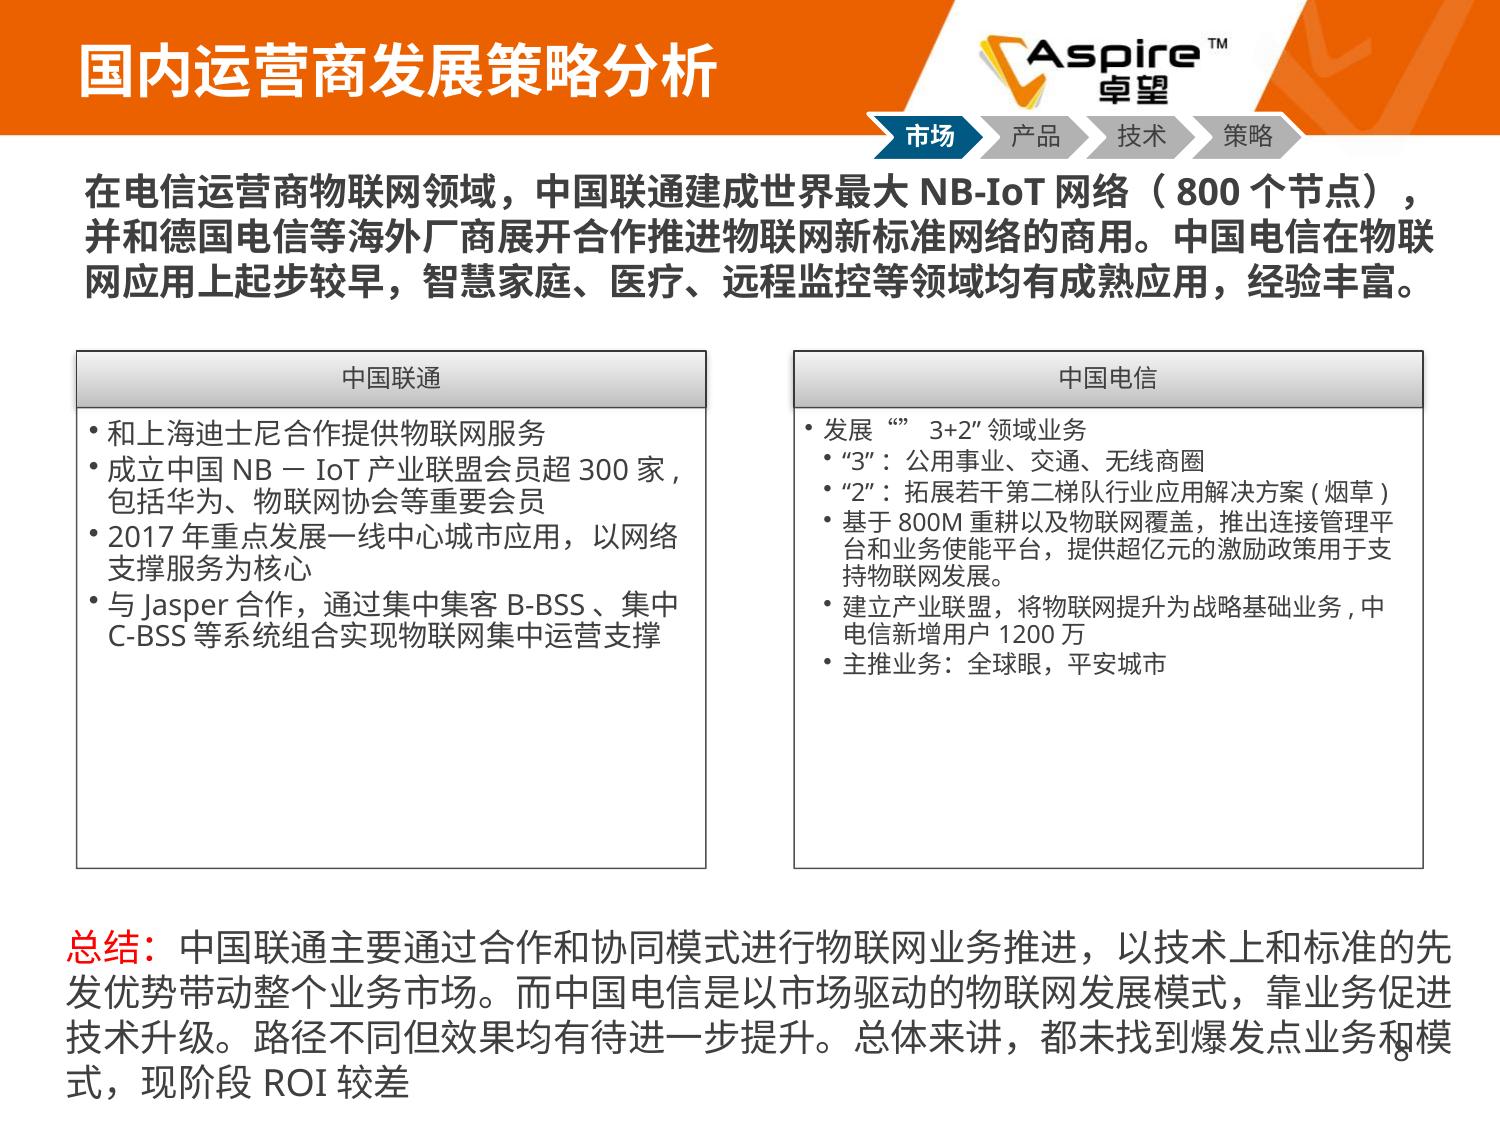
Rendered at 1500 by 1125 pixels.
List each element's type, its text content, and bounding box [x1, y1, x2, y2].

picture [0, 0, 1500, 1125]
title 国内运营商发展策略分析 [62, 0, 862, 138]
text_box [76, 314, 1424, 906]
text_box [867, 0, 1306, 280]
text_box 总结：中国联通主要通过合作和协同模式进行物联网业务推进，以技术上和标准的先发优势带动整个业务市场。而中国电信是以市场驱动的物联网发展模式，靠业务促进技术升级。路径不同但效果均有待进一步提升。总体来讲，都未找到爆发点业务和模式，现阶段ROI较差 [50, 916, 1500, 1112]
text_box 在电信运营商物联网领域，中国联通建成世界最大NB-IoT网络（800个节点），并和德国电信等海外厂商展开合作推进物联网新标准网络的商用。中国电信在物联网应用上起步较早，智慧家庭、医疗、远程监控等领域均有成熟应用，经验丰富。 [69, 160, 1471, 311]
